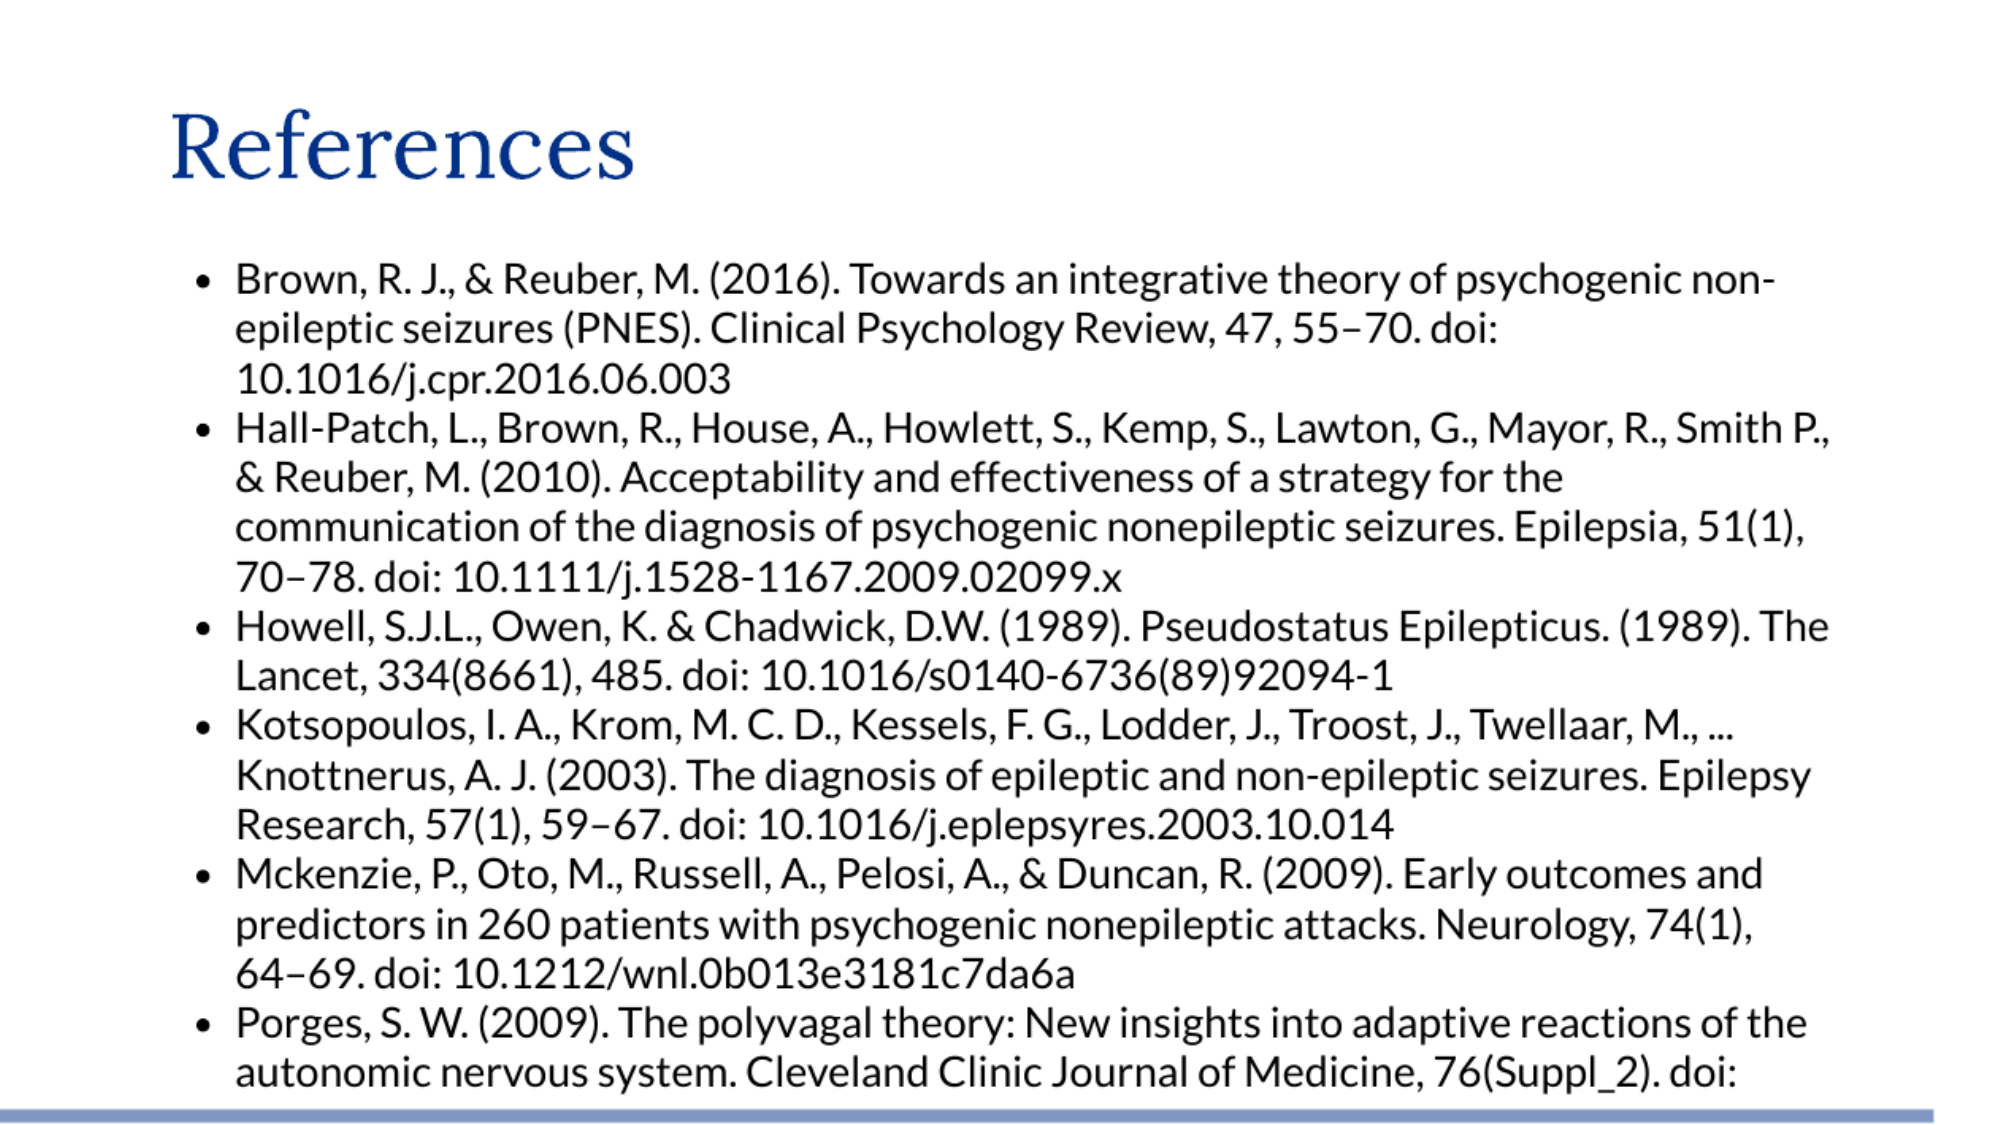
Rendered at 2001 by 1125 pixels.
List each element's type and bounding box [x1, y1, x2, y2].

list [0, 0, 2000, 1125]
